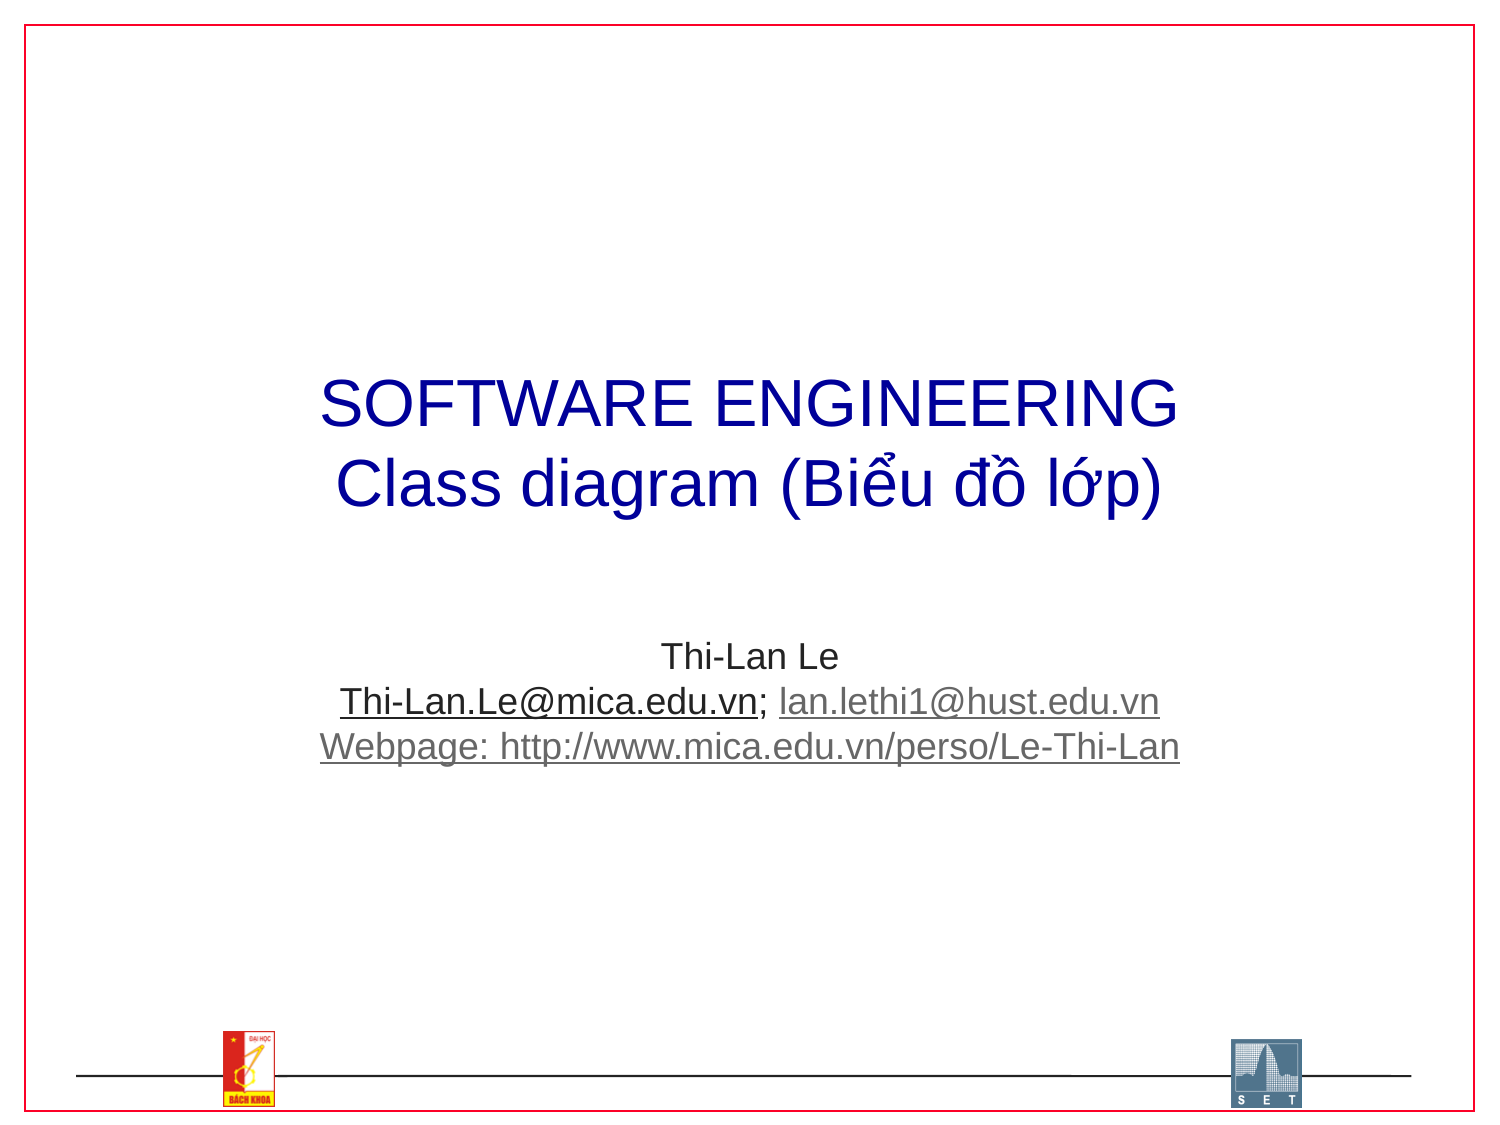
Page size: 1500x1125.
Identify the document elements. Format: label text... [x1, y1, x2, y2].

picture [1231, 1039, 1302, 1108]
text_box SOFTWARE ENGINEERING Class diagram (Biểu đồ lớp) [128, 287, 1371, 593]
text_box Thi-Lan Le Thi-Lan.Le@mica.edu.vn; lan.lethi1@hust.edu.vn Webpage: http://www.mica.edu.vn/perso/Le-Thi-Lan [293, 624, 1207, 775]
picture [222, 1030, 276, 1108]
